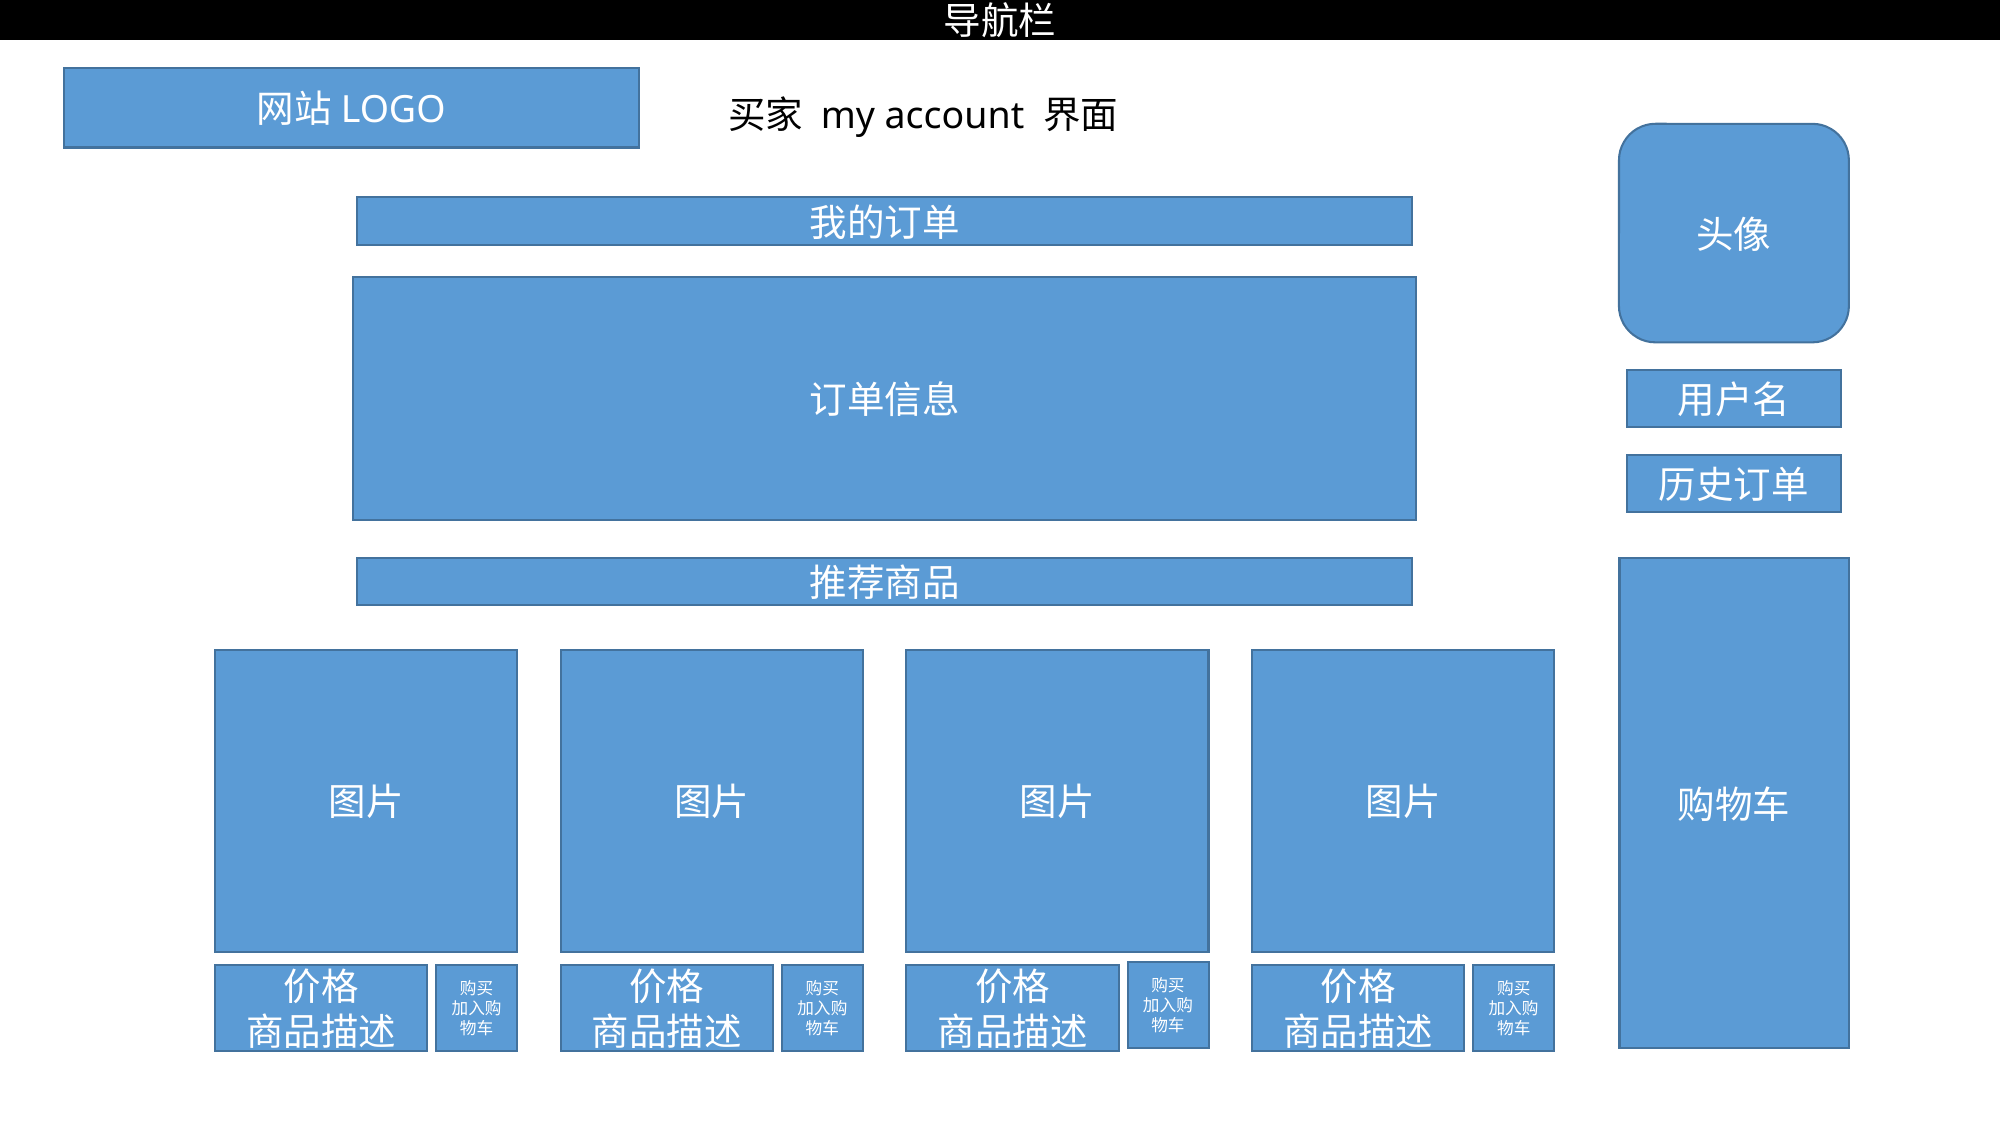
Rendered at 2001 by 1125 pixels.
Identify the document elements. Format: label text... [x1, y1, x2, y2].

text_box 用户名 [1626, 369, 1842, 428]
text_box 买家 my account 界面 [713, 83, 1220, 143]
text_box 历史订单 [1626, 454, 1842, 513]
text_box 我的订单 [356, 196, 1413, 246]
text_box 网站LOGO [63, 67, 640, 149]
text_box 购物车 [1618, 557, 1850, 1049]
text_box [214, 649, 1555, 1052]
text_box 订单信息 [352, 276, 1417, 521]
text_box 头像 [1617, 122, 1850, 344]
text_box 导航栏 [0, 0, 2000, 40]
text_box 推荐商品 [356, 557, 1413, 606]
